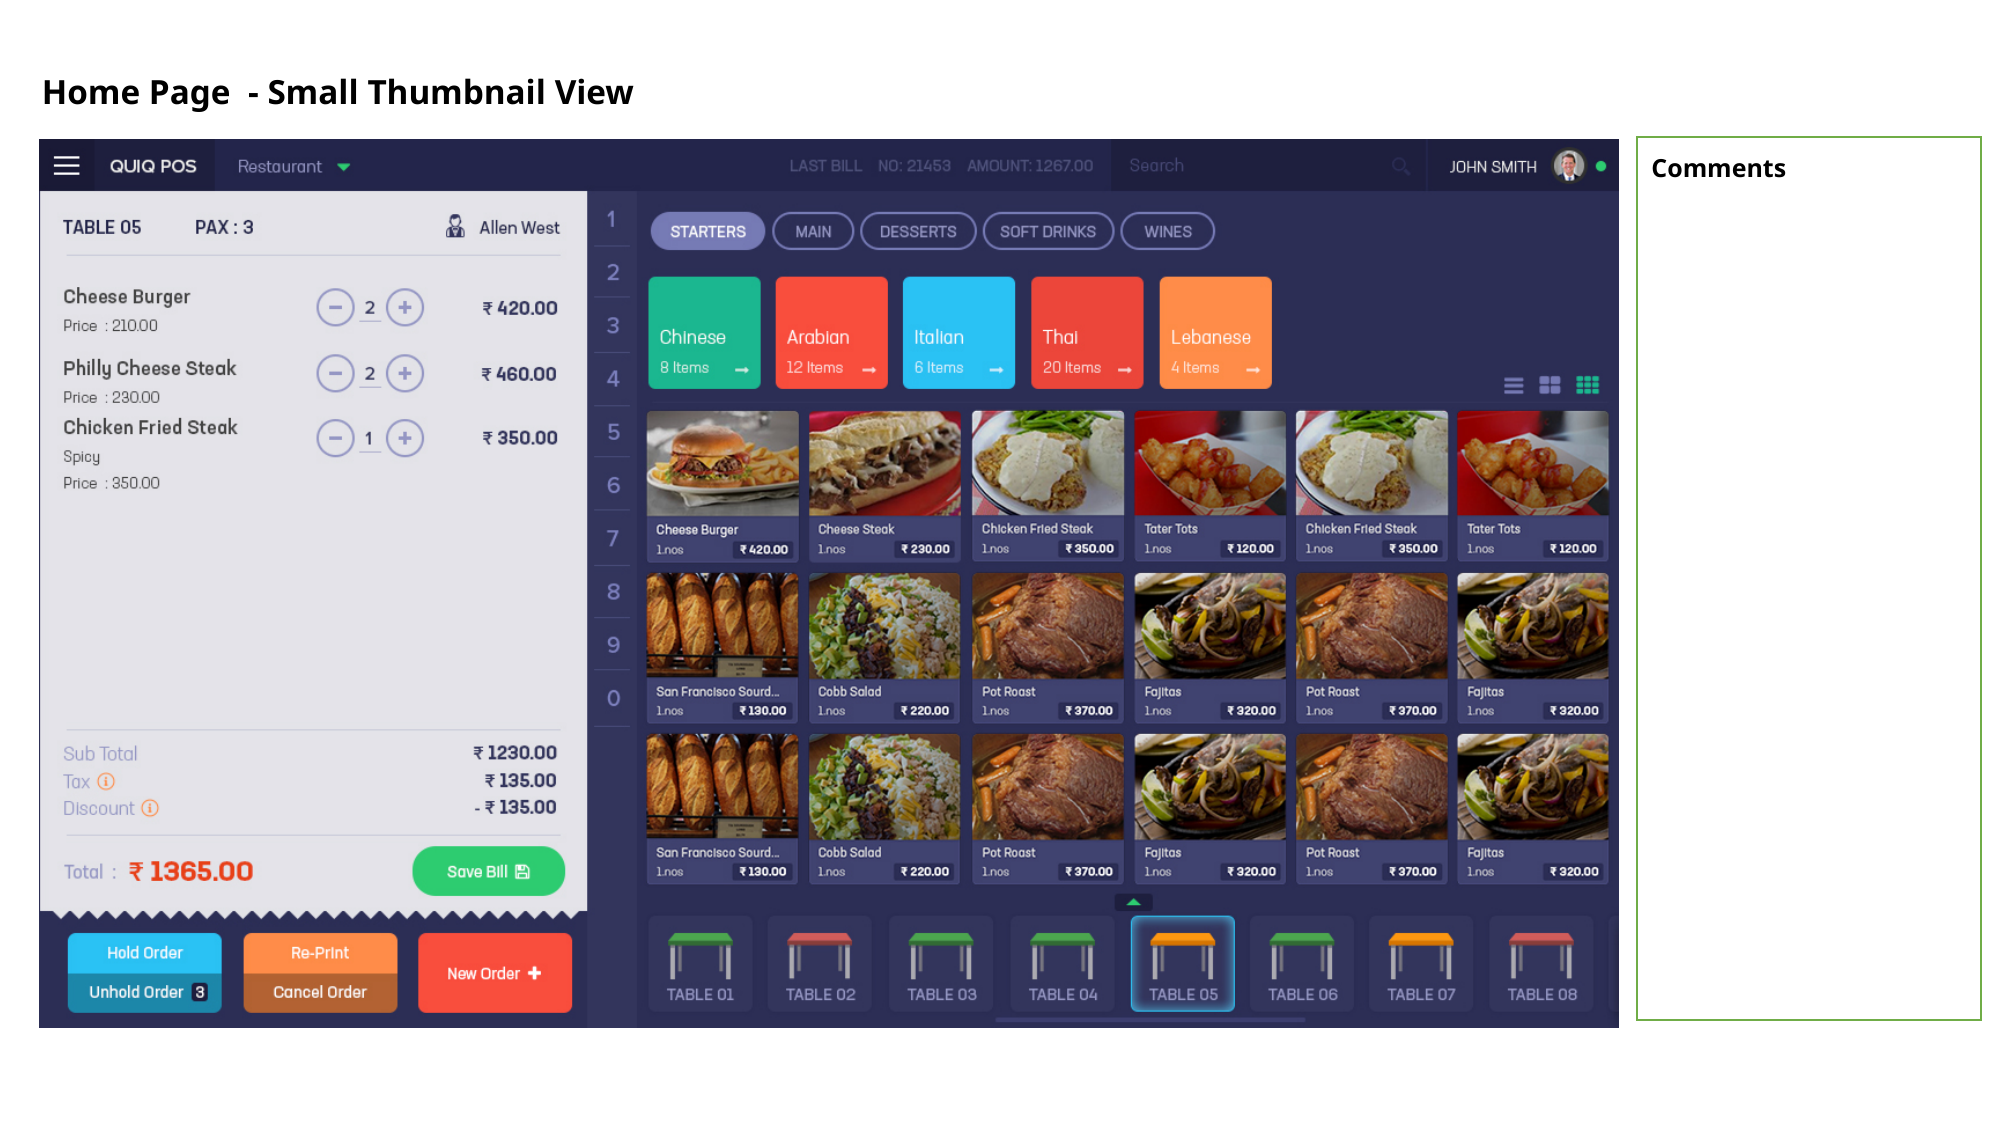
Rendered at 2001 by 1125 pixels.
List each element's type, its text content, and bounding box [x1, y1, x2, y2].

text_box [1636, 136, 1982, 1021]
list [39, 139, 1620, 1028]
text_box Comments [1636, 148, 1981, 1021]
title Home Page - Small Thumbnail View [26, 60, 694, 128]
